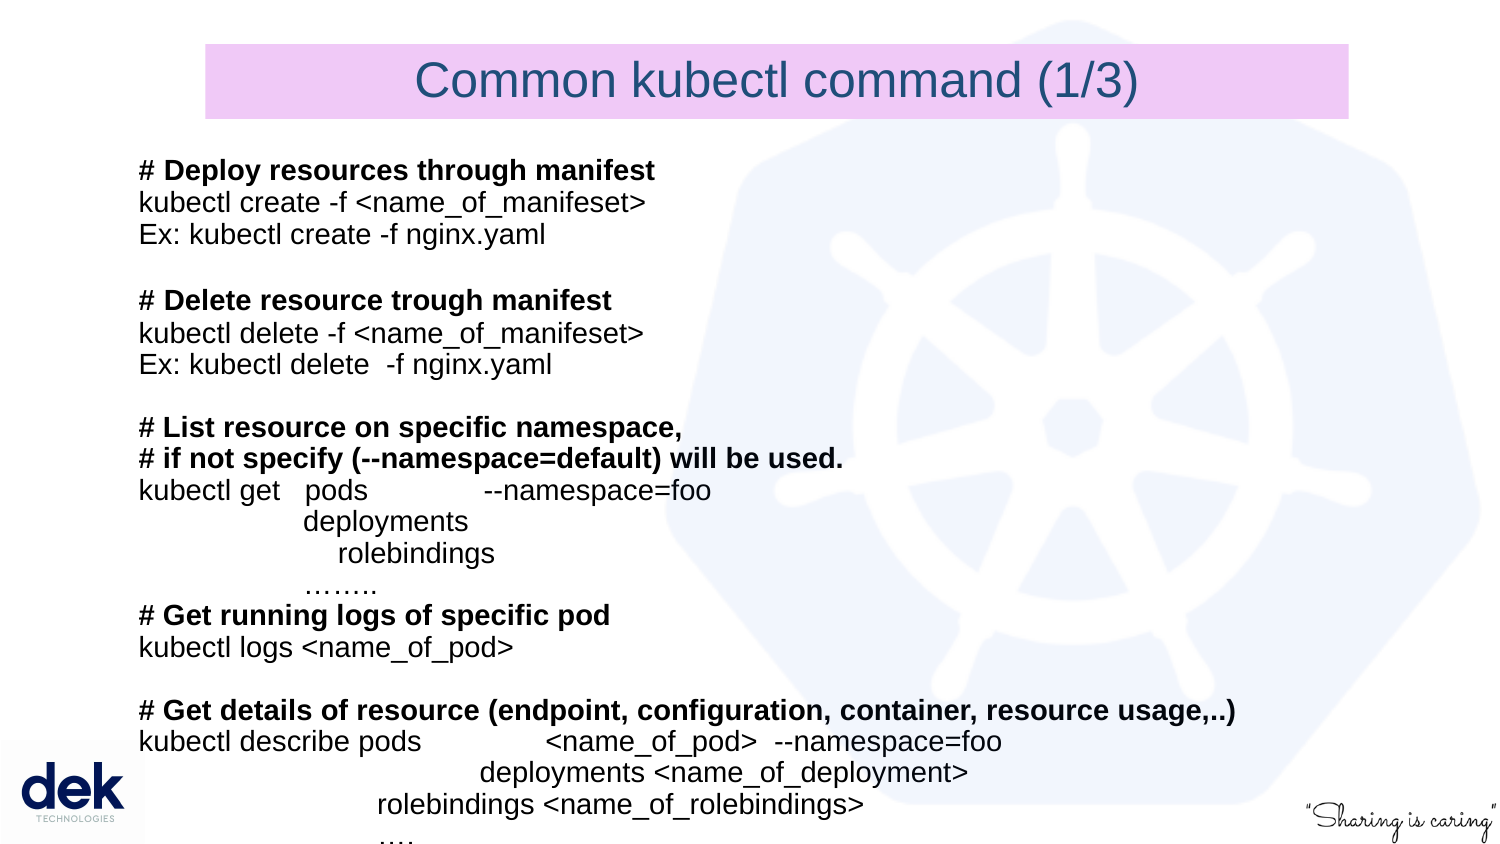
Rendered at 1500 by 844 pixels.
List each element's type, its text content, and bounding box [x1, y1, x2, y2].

title # Deploy resources through manifest kubectl create -f <name_of_manifeset> Ex: kubectl create -f nginx.yaml # Delete resource trough manifest kubectl delete -f <name_of_manifeset> Ex: kubectl delete -f nginx.yaml # List resource on specific namespace, # if not specify (--namespace=default) will be used. kubectl get pods --namespace=foo deployments rolebindings …….. # Get running logs of specific pod kubectl logs <name_of_pod> # Get details of resource (endpoint, configuration, container, resource usage,..) kubectl describe pods <name_of_pod> --namespace=foo deployments <name_of_deployment> rolebindings <name_of_rolebindings> …. [123, 141, 639, 822]
text_box Common kubectl command (1/3) [205, 44, 639, 119]
picture [639, 0, 1500, 844]
picture [1, 740, 145, 844]
